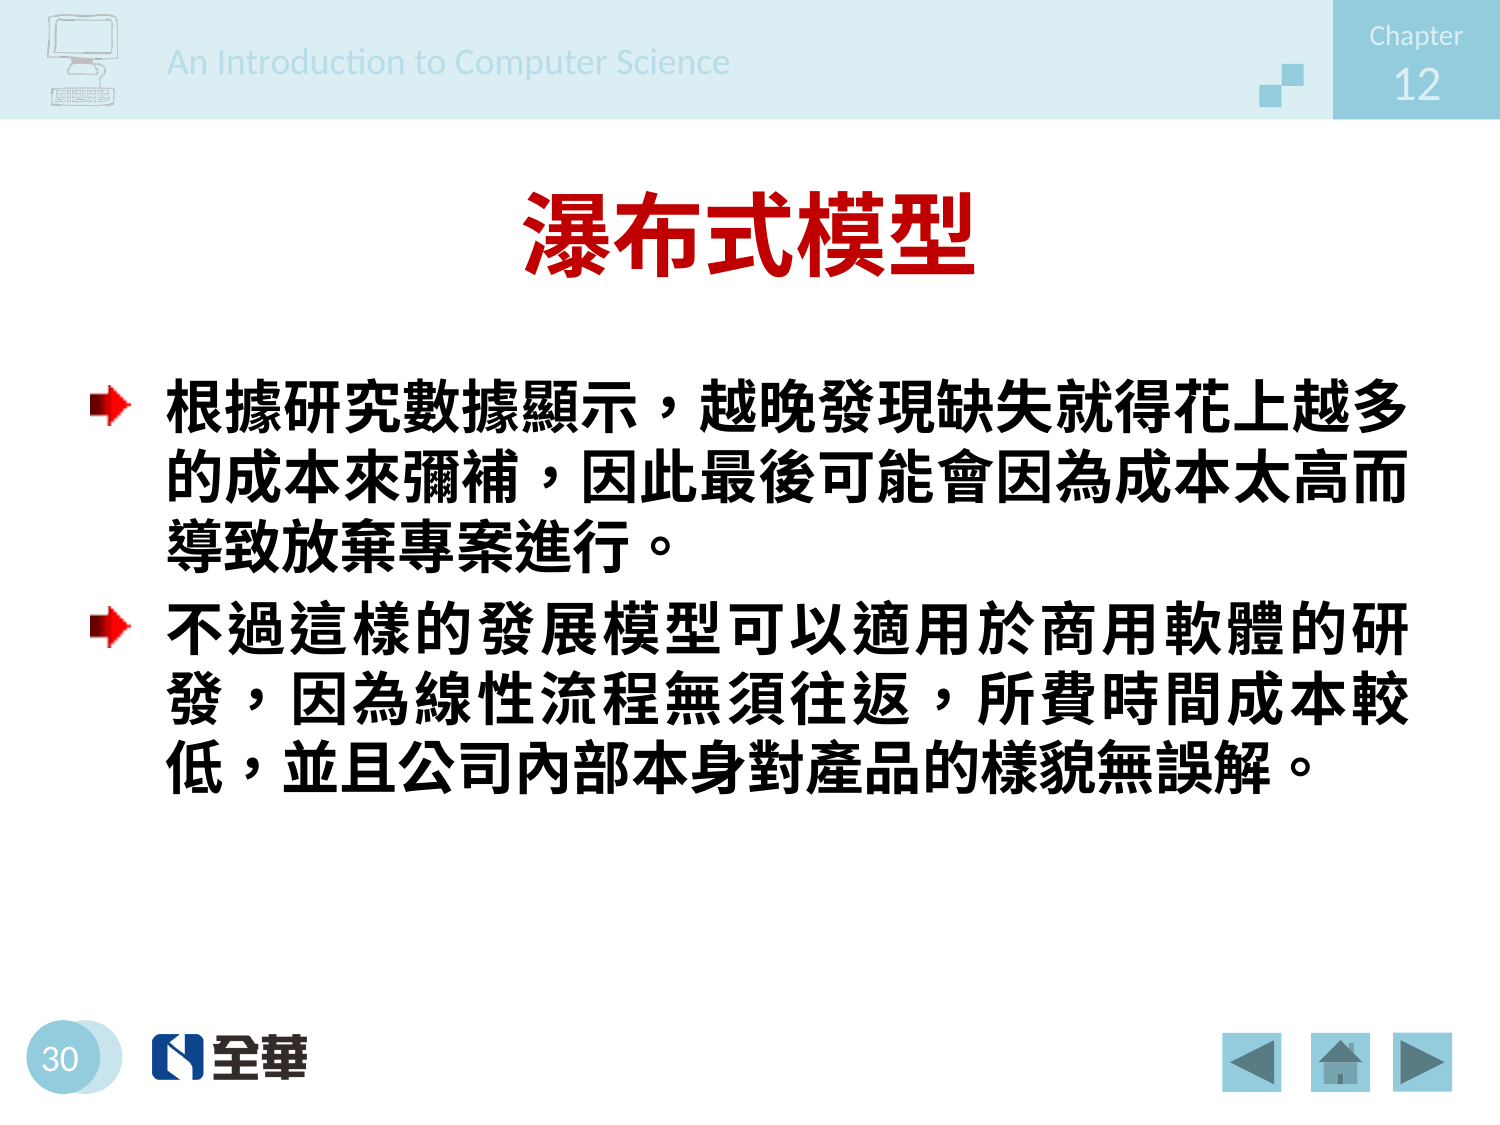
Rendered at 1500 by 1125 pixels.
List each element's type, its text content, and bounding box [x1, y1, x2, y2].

picture [152, 1034, 307, 1080]
picture [90, 385, 131, 426]
title 瀑布式模型 [75, 138, 1425, 327]
list 根據研究數據顯示，越晚發現缺失就得花上越多的成本來彌補，因此最後可能會因為成本太高而導致放棄專案進行。 不過這樣的發展模型可以適用於商用軟體的研發，因為線性流程無須往返，所費時間成本較低，並且公司內部本身對產品的樣貌無誤解。 [75, 363, 1425, 1005]
picture [47, 14, 118, 106]
picture [90, 606, 131, 648]
